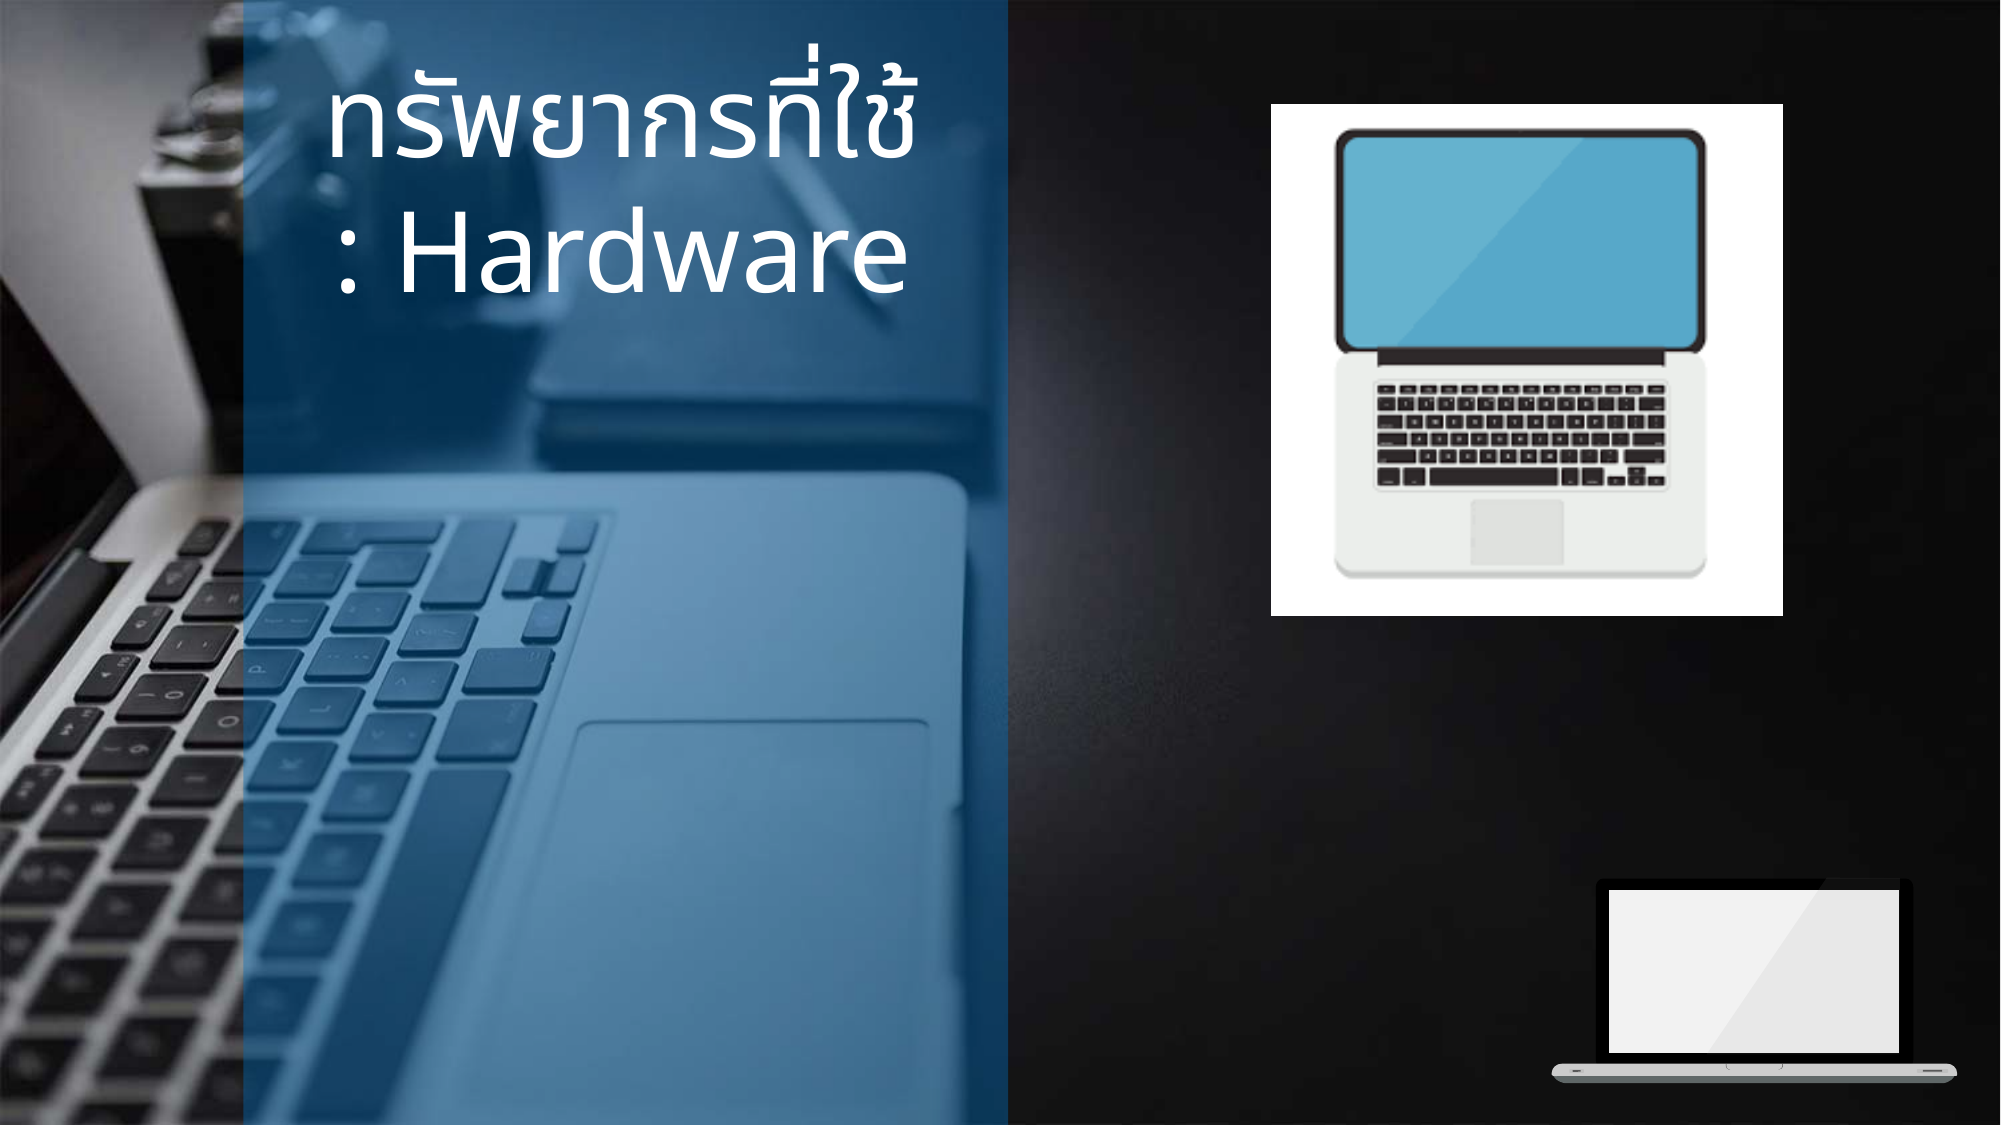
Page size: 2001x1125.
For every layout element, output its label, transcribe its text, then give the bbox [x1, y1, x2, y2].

text_box [242, 0, 1009, 1125]
picture [0, 0, 242, 1125]
text_box ทรัพยากรที่ใช้ : Hardware [276, 37, 970, 323]
picture [1009, 0, 2001, 1125]
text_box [1549, 877, 1959, 1084]
